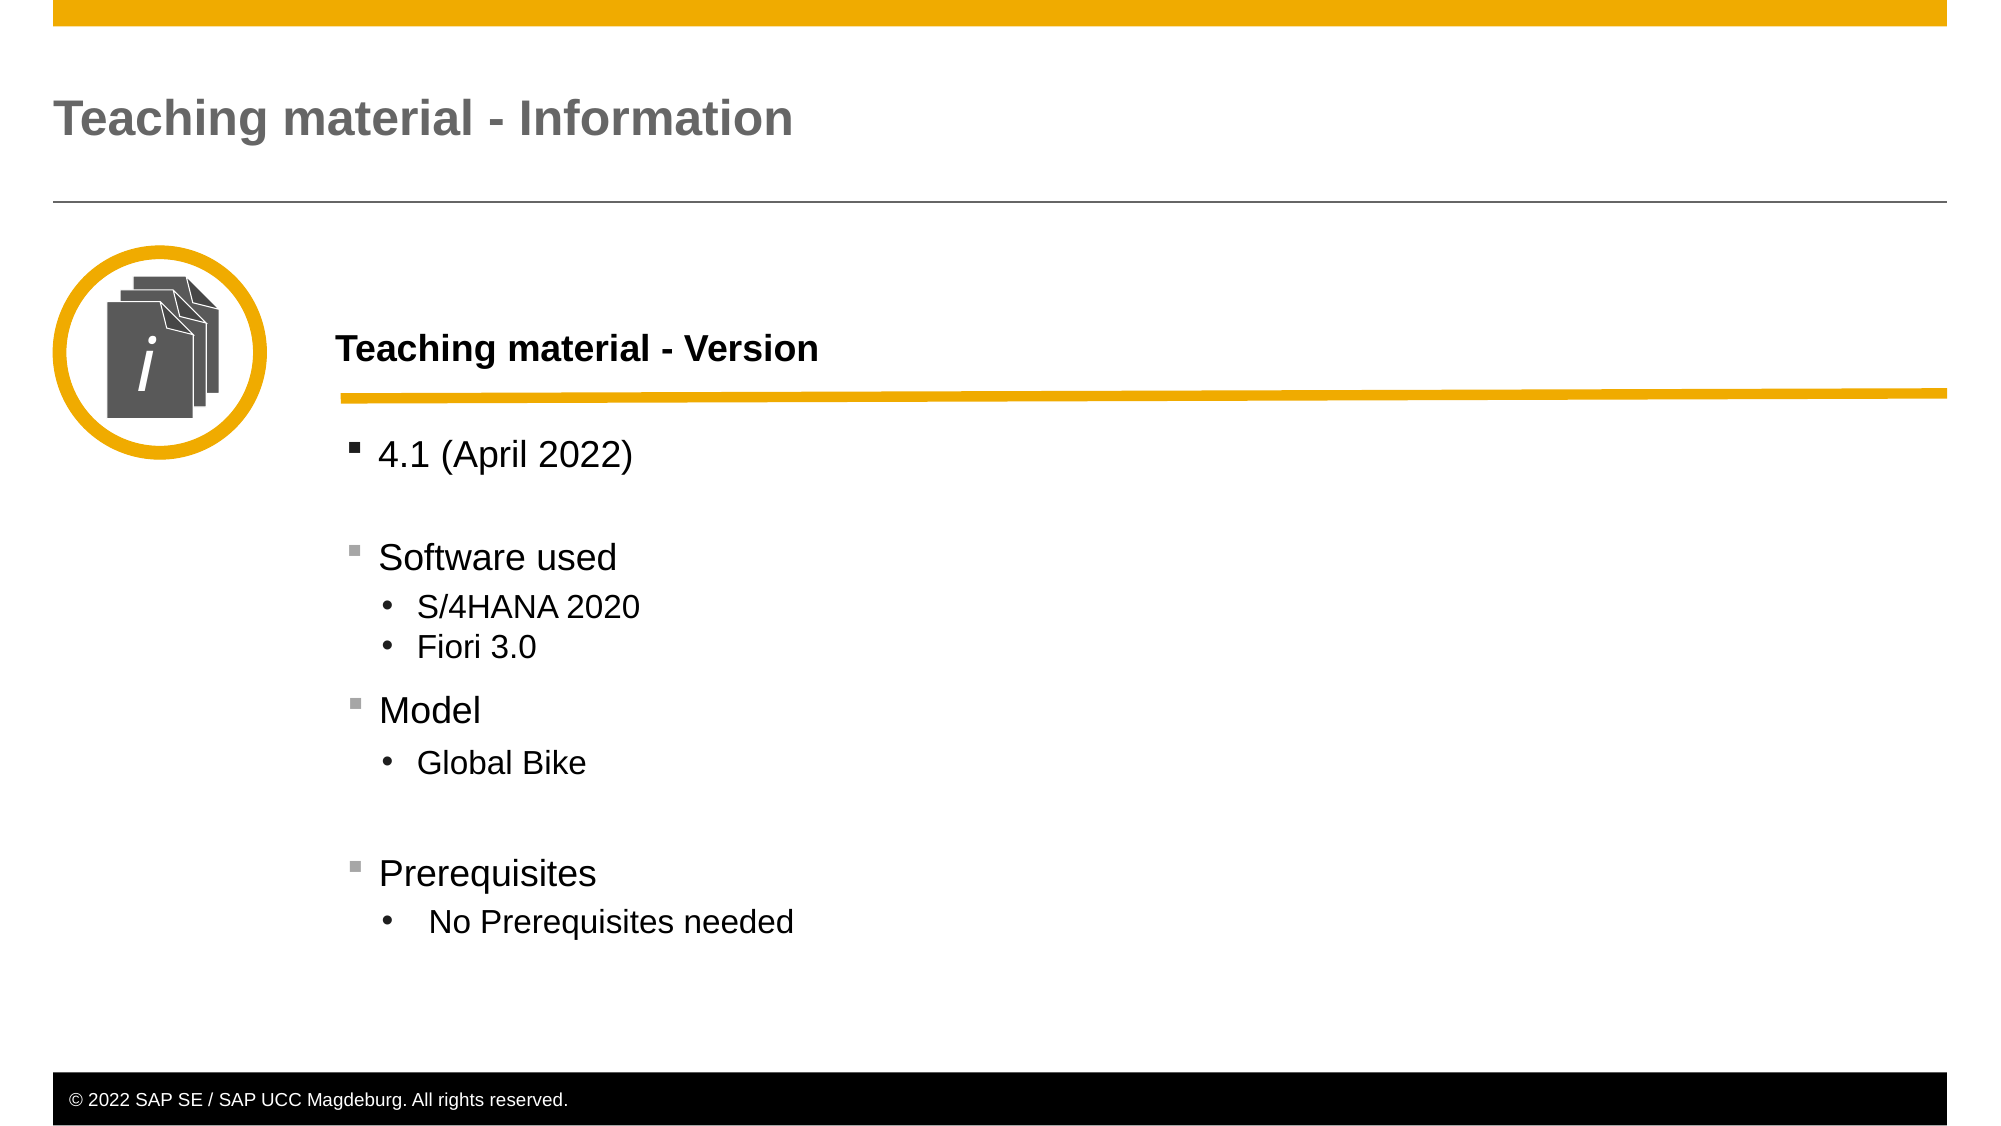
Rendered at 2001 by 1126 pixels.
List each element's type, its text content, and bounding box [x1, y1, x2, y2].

list No Prerequisites needed [381, 900, 1947, 988]
list Global Bike [381, 741, 1947, 829]
list 4.1 (April 2022) [334, 430, 1947, 490]
list S/4HANA 2020 Fiori 3.0 [381, 585, 1947, 673]
